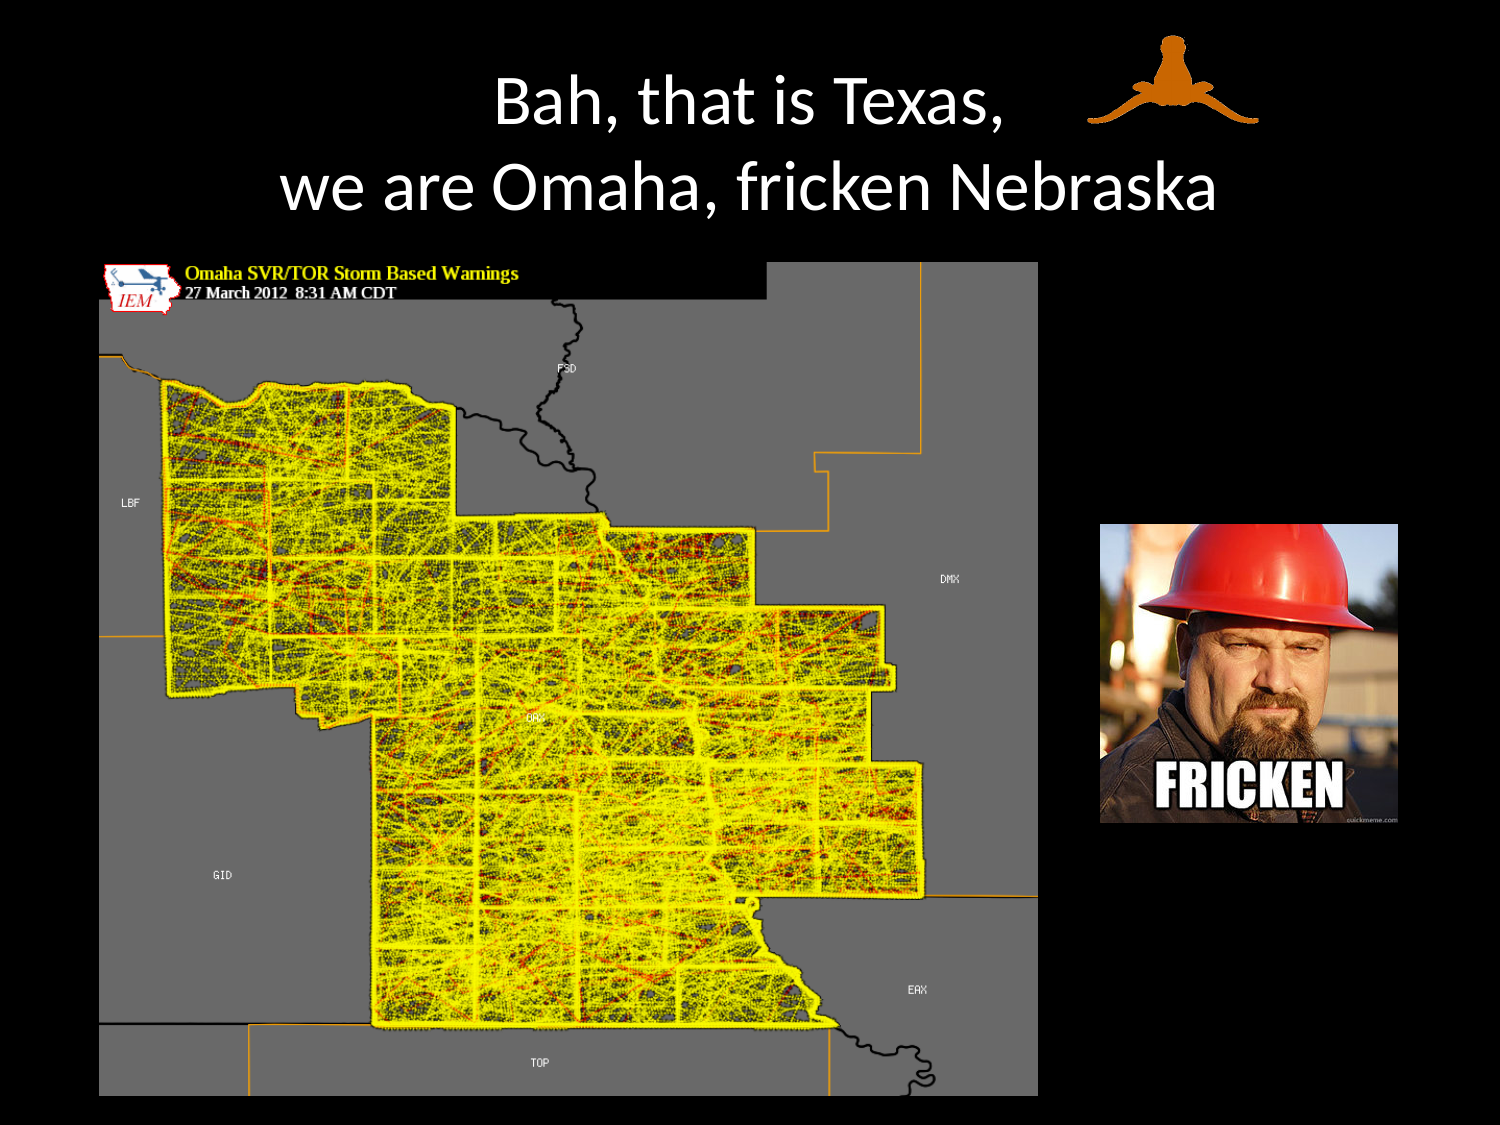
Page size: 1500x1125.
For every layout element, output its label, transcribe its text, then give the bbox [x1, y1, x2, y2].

picture [1074, 24, 1270, 138]
picture [1099, 524, 1399, 824]
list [99, 262, 1038, 1097]
title Bah, that is Texas, we are Omaha, fricken Nebraska [75, 45, 1425, 233]
